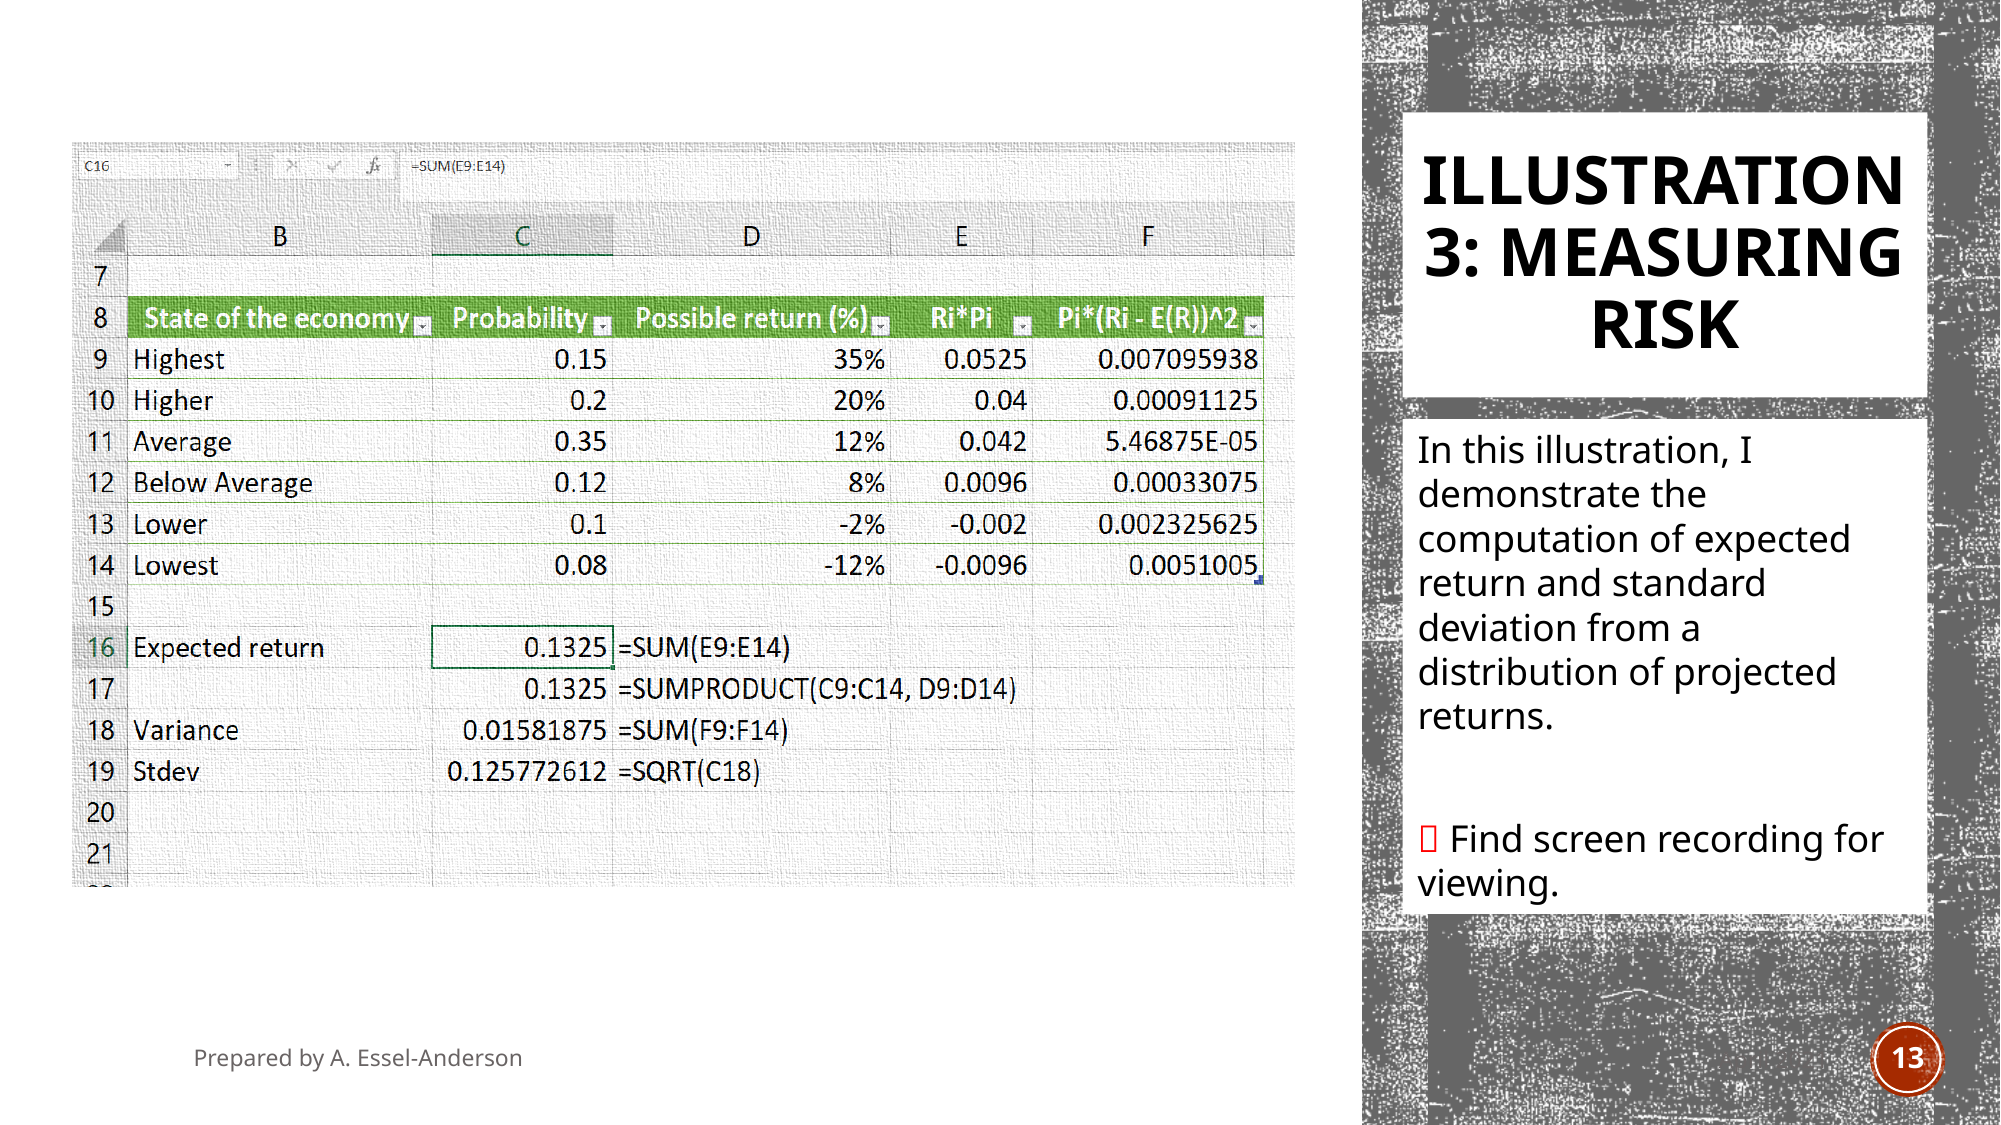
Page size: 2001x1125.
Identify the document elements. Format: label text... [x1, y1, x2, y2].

footer Prepared by A. Essel-Anderson [178, 1028, 1217, 1089]
slide_number 13 [1855, 1028, 1961, 1089]
title Illustration 3: Measuring risk [1402, 112, 1928, 398]
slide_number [1306, 1028, 1844, 1089]
list In this illustration, I demonstrate the computation of expected return and standard deviation from a distribution of projected returns.  Find screen recording for viewing. [1402, 419, 1928, 914]
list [75, 146, 1293, 885]
